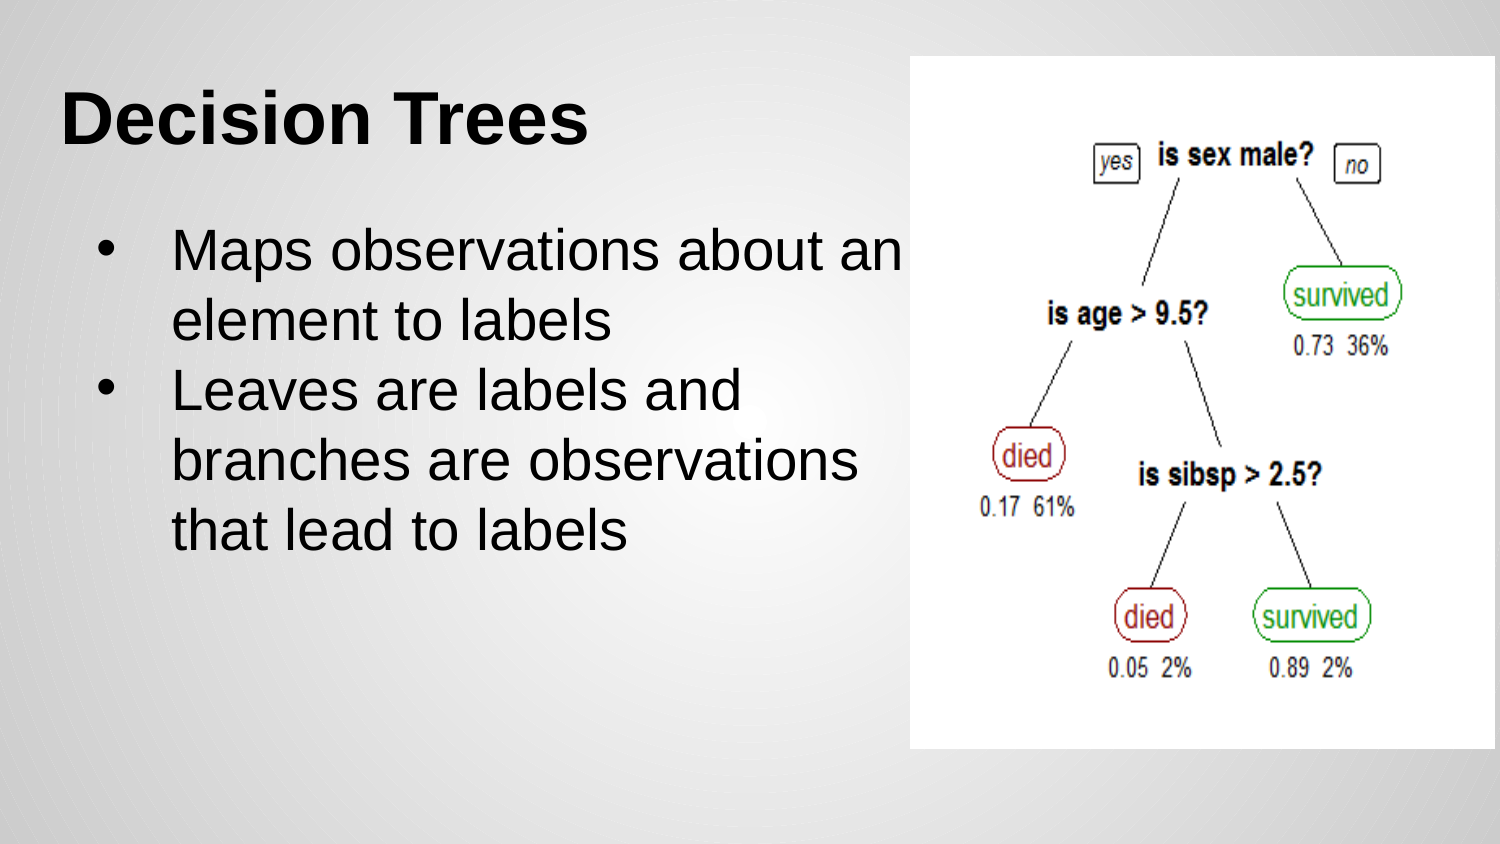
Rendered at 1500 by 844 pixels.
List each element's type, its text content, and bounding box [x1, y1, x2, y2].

picture [910, 55, 1496, 750]
title Decision Trees [45, 33, 1396, 175]
list Maps observations about an element to labels Leaves are labels and branches are observations that lead to labels [75, 196, 936, 808]
